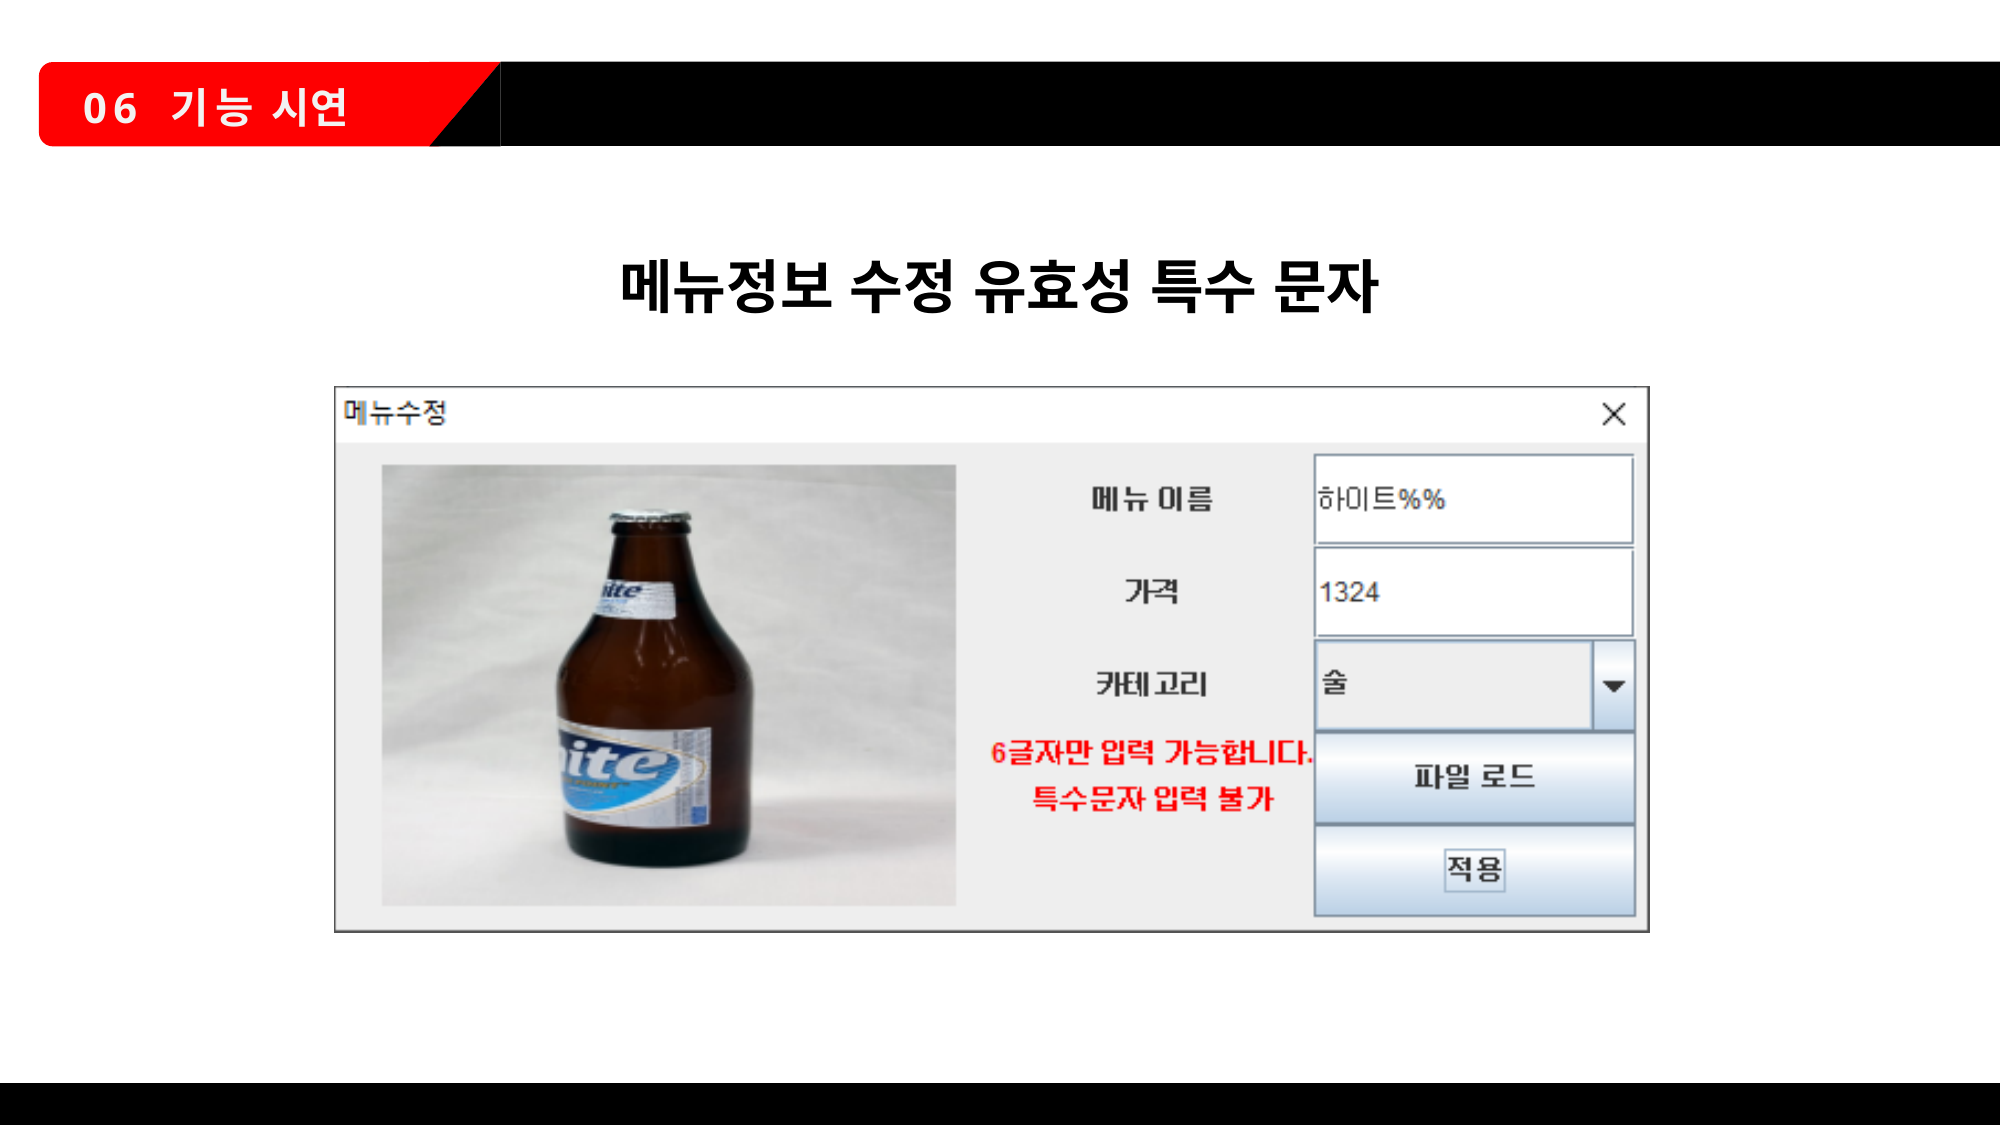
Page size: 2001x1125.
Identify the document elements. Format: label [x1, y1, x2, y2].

text_box [0, 20, 2000, 150]
text_box [604, 242, 1396, 328]
picture [334, 386, 1650, 933]
text_box [0, 1082, 2000, 1125]
